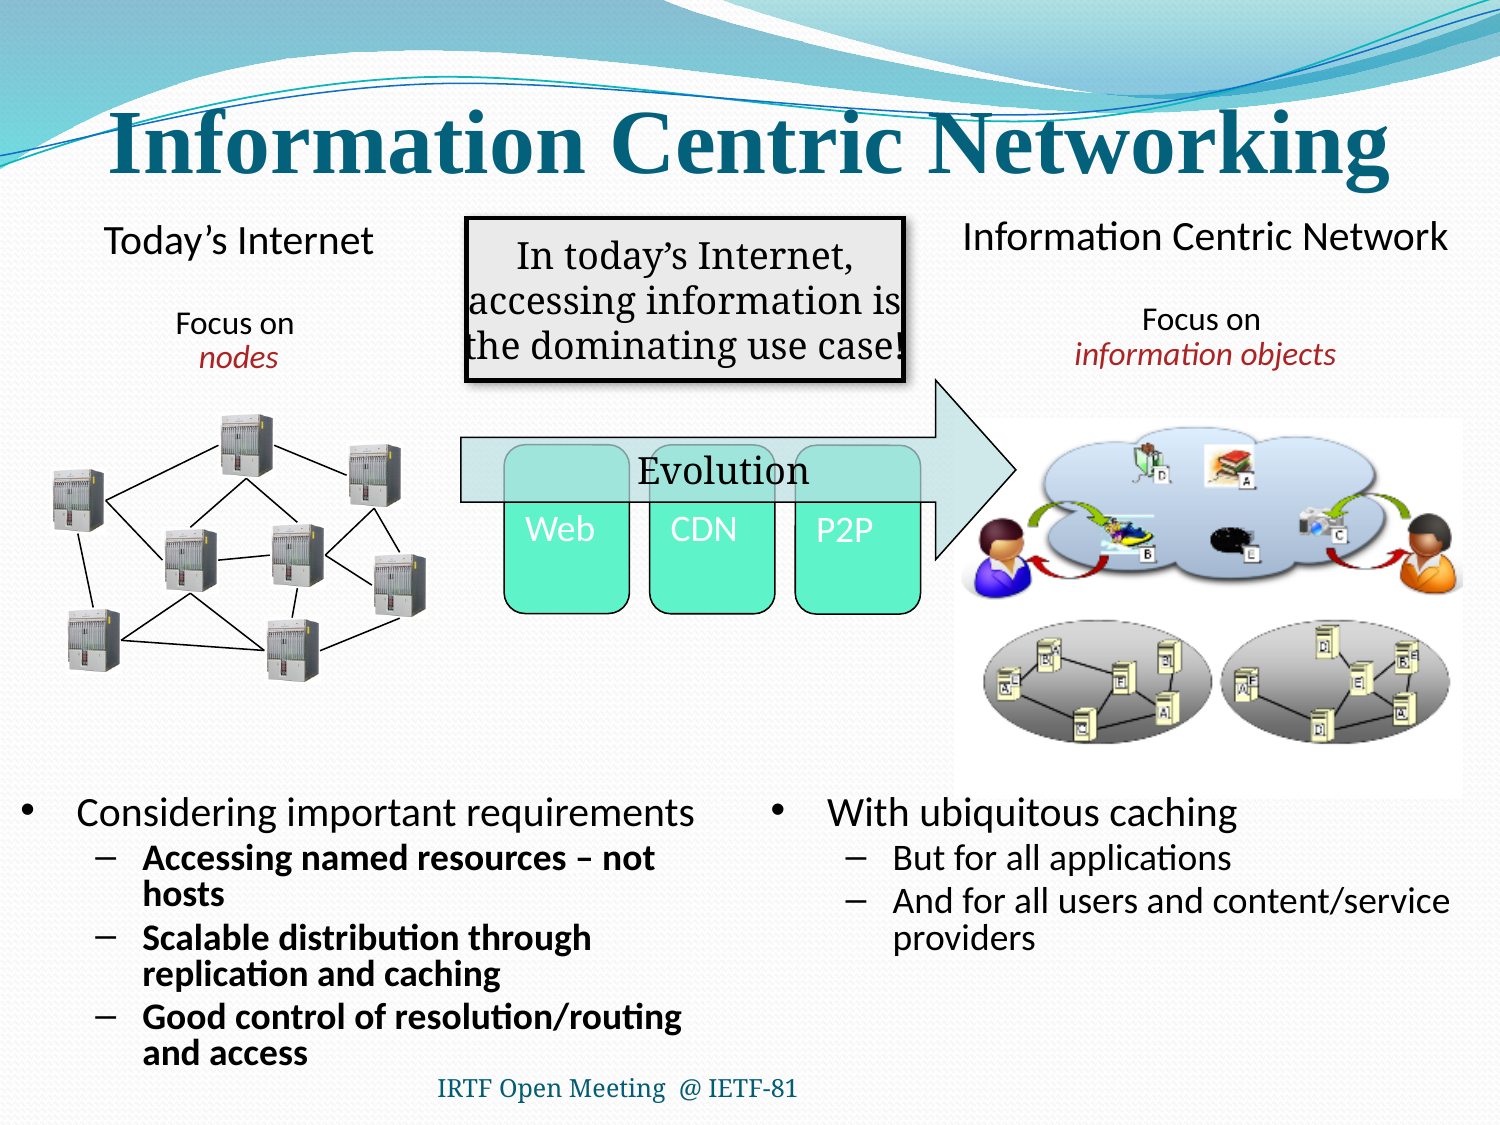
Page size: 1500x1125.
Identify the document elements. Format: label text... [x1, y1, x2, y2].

text_box CDN [649, 503, 775, 614]
text_box Considering important requirements Accessing named resources – not hosts Scalable distribution through replication and caching Good control of resolution/routing and access [5, 786, 727, 1125]
title Information Centric Networking [0, 0, 1500, 192]
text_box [49, 412, 428, 684]
text_box Web [504, 503, 630, 614]
text_box Information Centric Network Focus on information objects [936, 159, 1475, 380]
text_box Evolution [460, 380, 970, 560]
text_box With ubiquitous caching But for all applications And for all users and content/service providers [755, 786, 1500, 1012]
text_box In today’s Internet, accessing information is the dominating use case! [466, 218, 904, 381]
text_box Today’s Internet Focus on nodes [88, 206, 390, 384]
picture [954, 418, 1463, 799]
footer IRTF Open Meeting @ IETF-81 [727, 1042, 988, 1103]
text_box P2P [795, 503, 921, 615]
